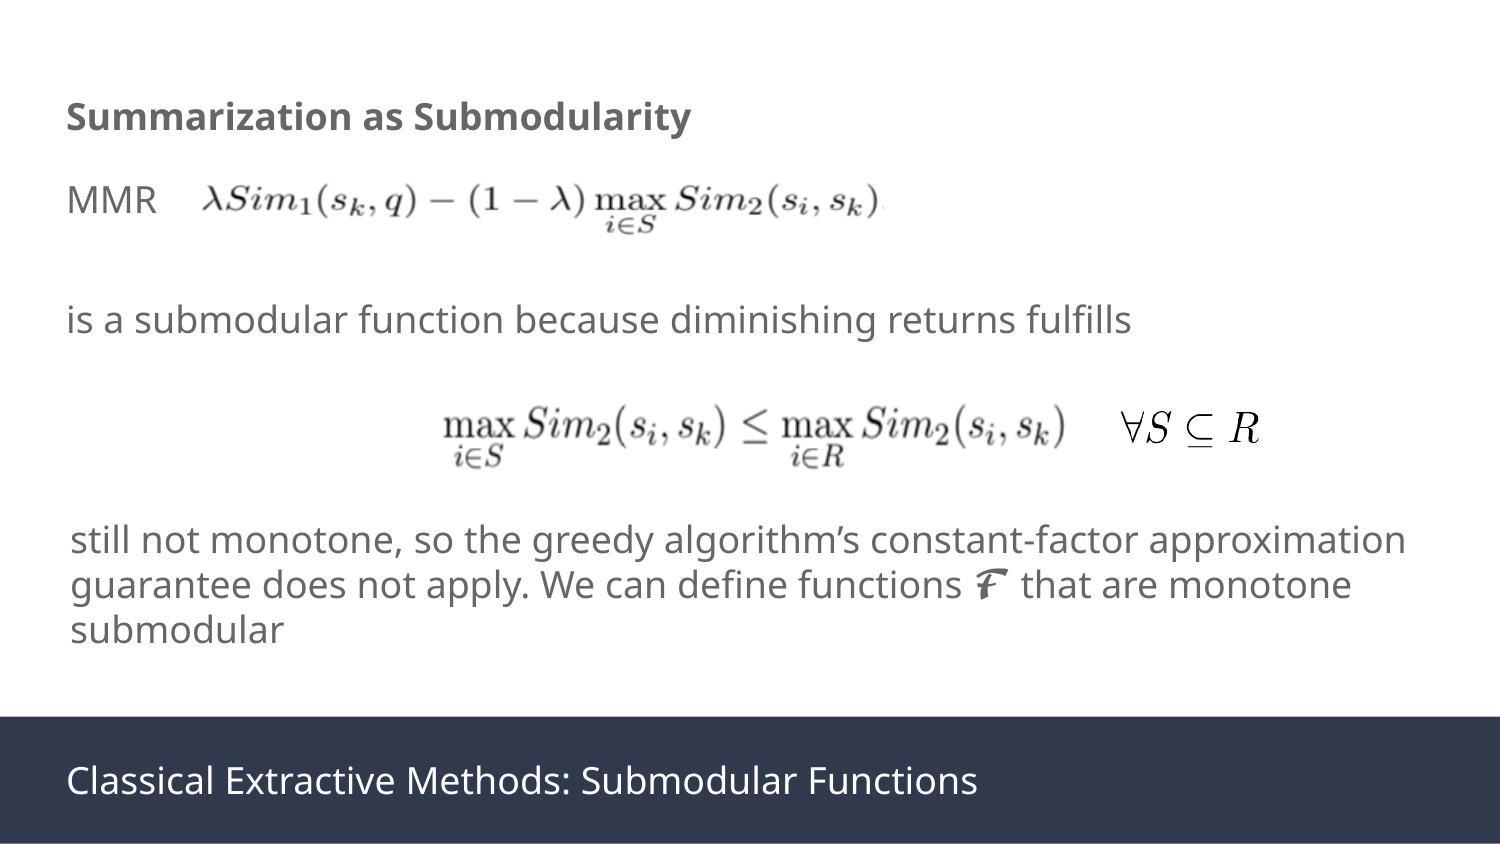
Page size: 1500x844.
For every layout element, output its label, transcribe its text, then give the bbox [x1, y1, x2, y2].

picture [423, 368, 1105, 502]
list is a submodular function because diminishing returns fulfills [51, 281, 1469, 357]
list Summarization as Submodularity [51, 77, 1478, 154]
list MMR [51, 160, 176, 237]
picture [1121, 410, 1260, 448]
picture [177, 160, 884, 247]
list Classical Extractive Methods: Submodular Functions [51, 741, 1361, 818]
list still not monotone, so the greedy algorithm’s constant-factor approximation guarantee does not apply. We can define functions 𝓕 that are monotone submodular [55, 501, 1474, 656]
